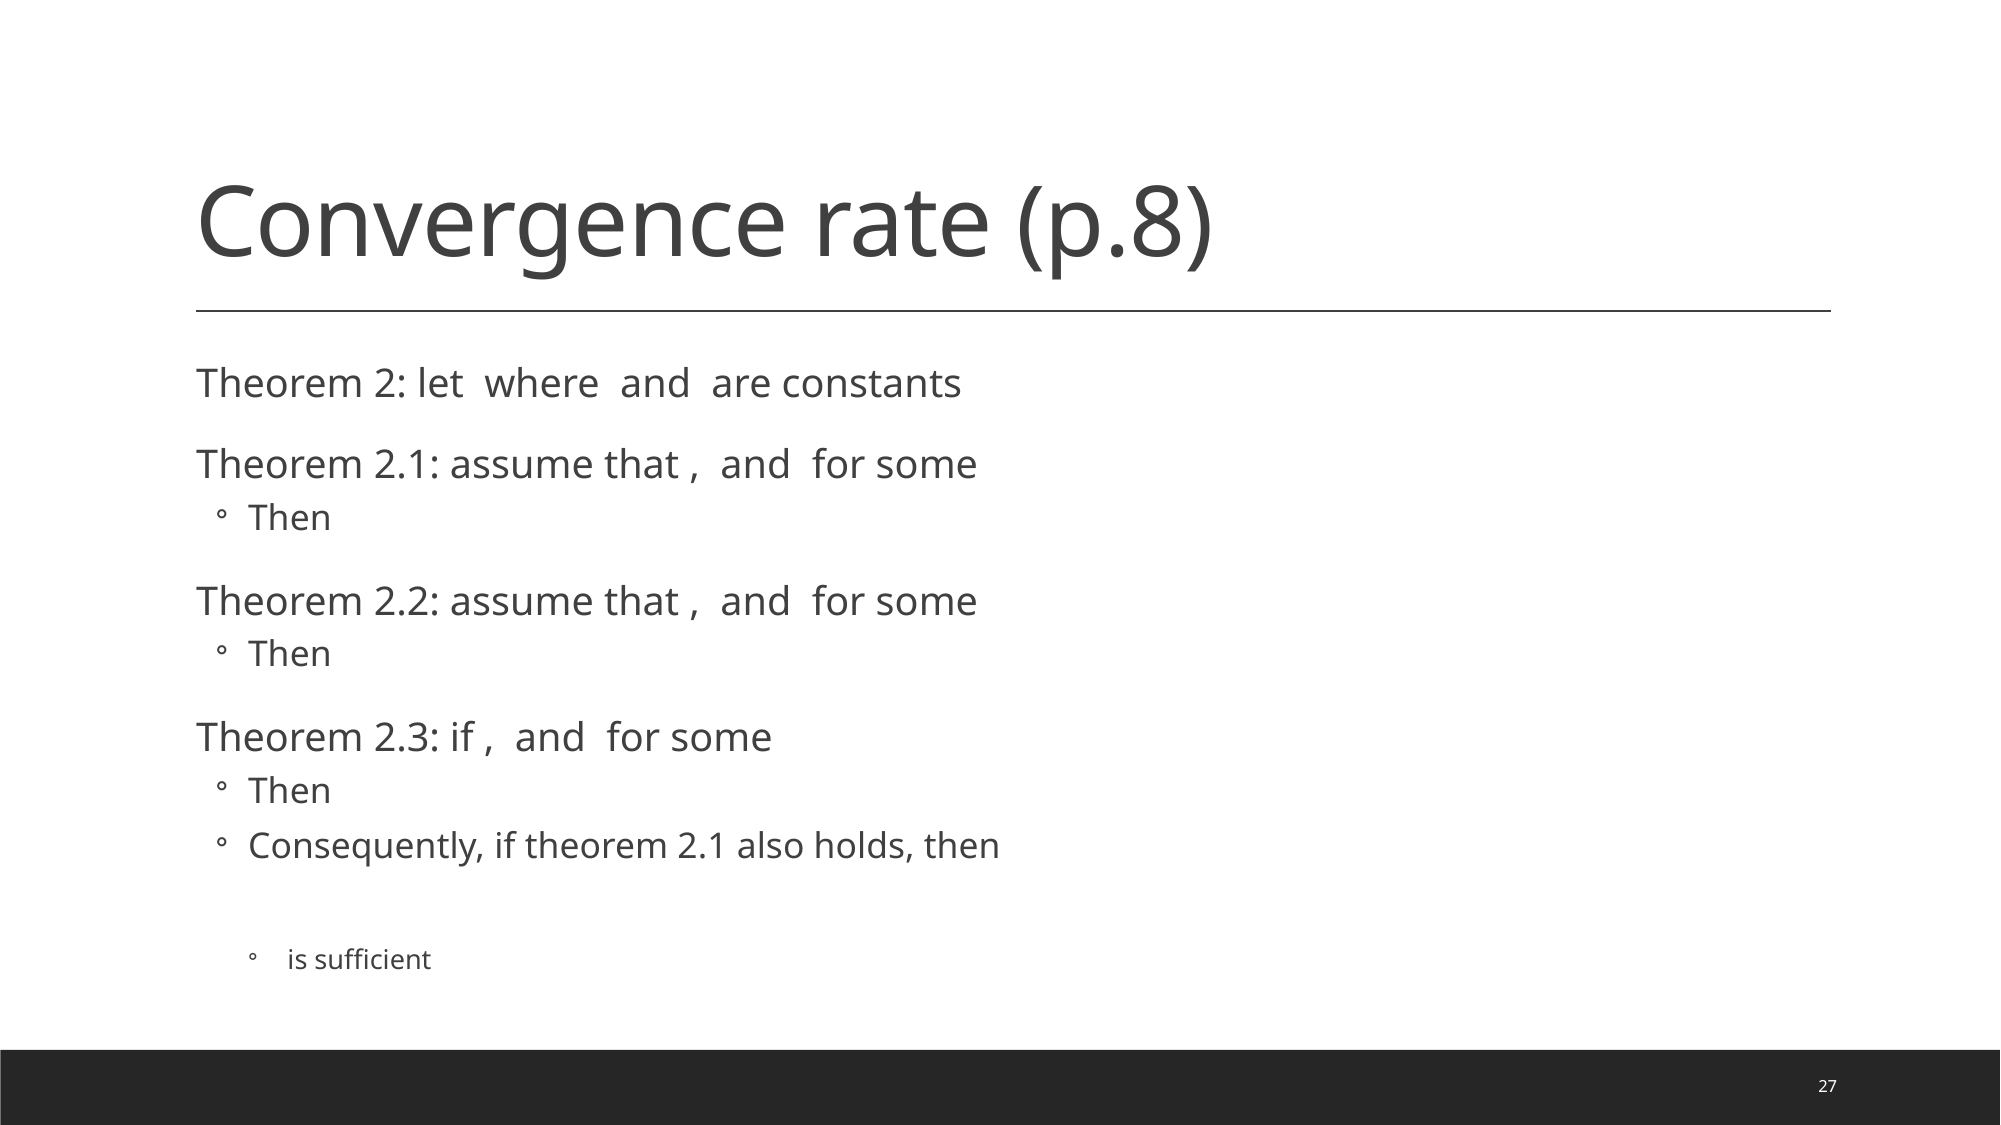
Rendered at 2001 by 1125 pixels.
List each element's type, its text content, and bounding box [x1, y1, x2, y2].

title Convergence rate (p.8) [180, 47, 1830, 285]
slide_number 27 [1803, 1057, 1932, 1118]
